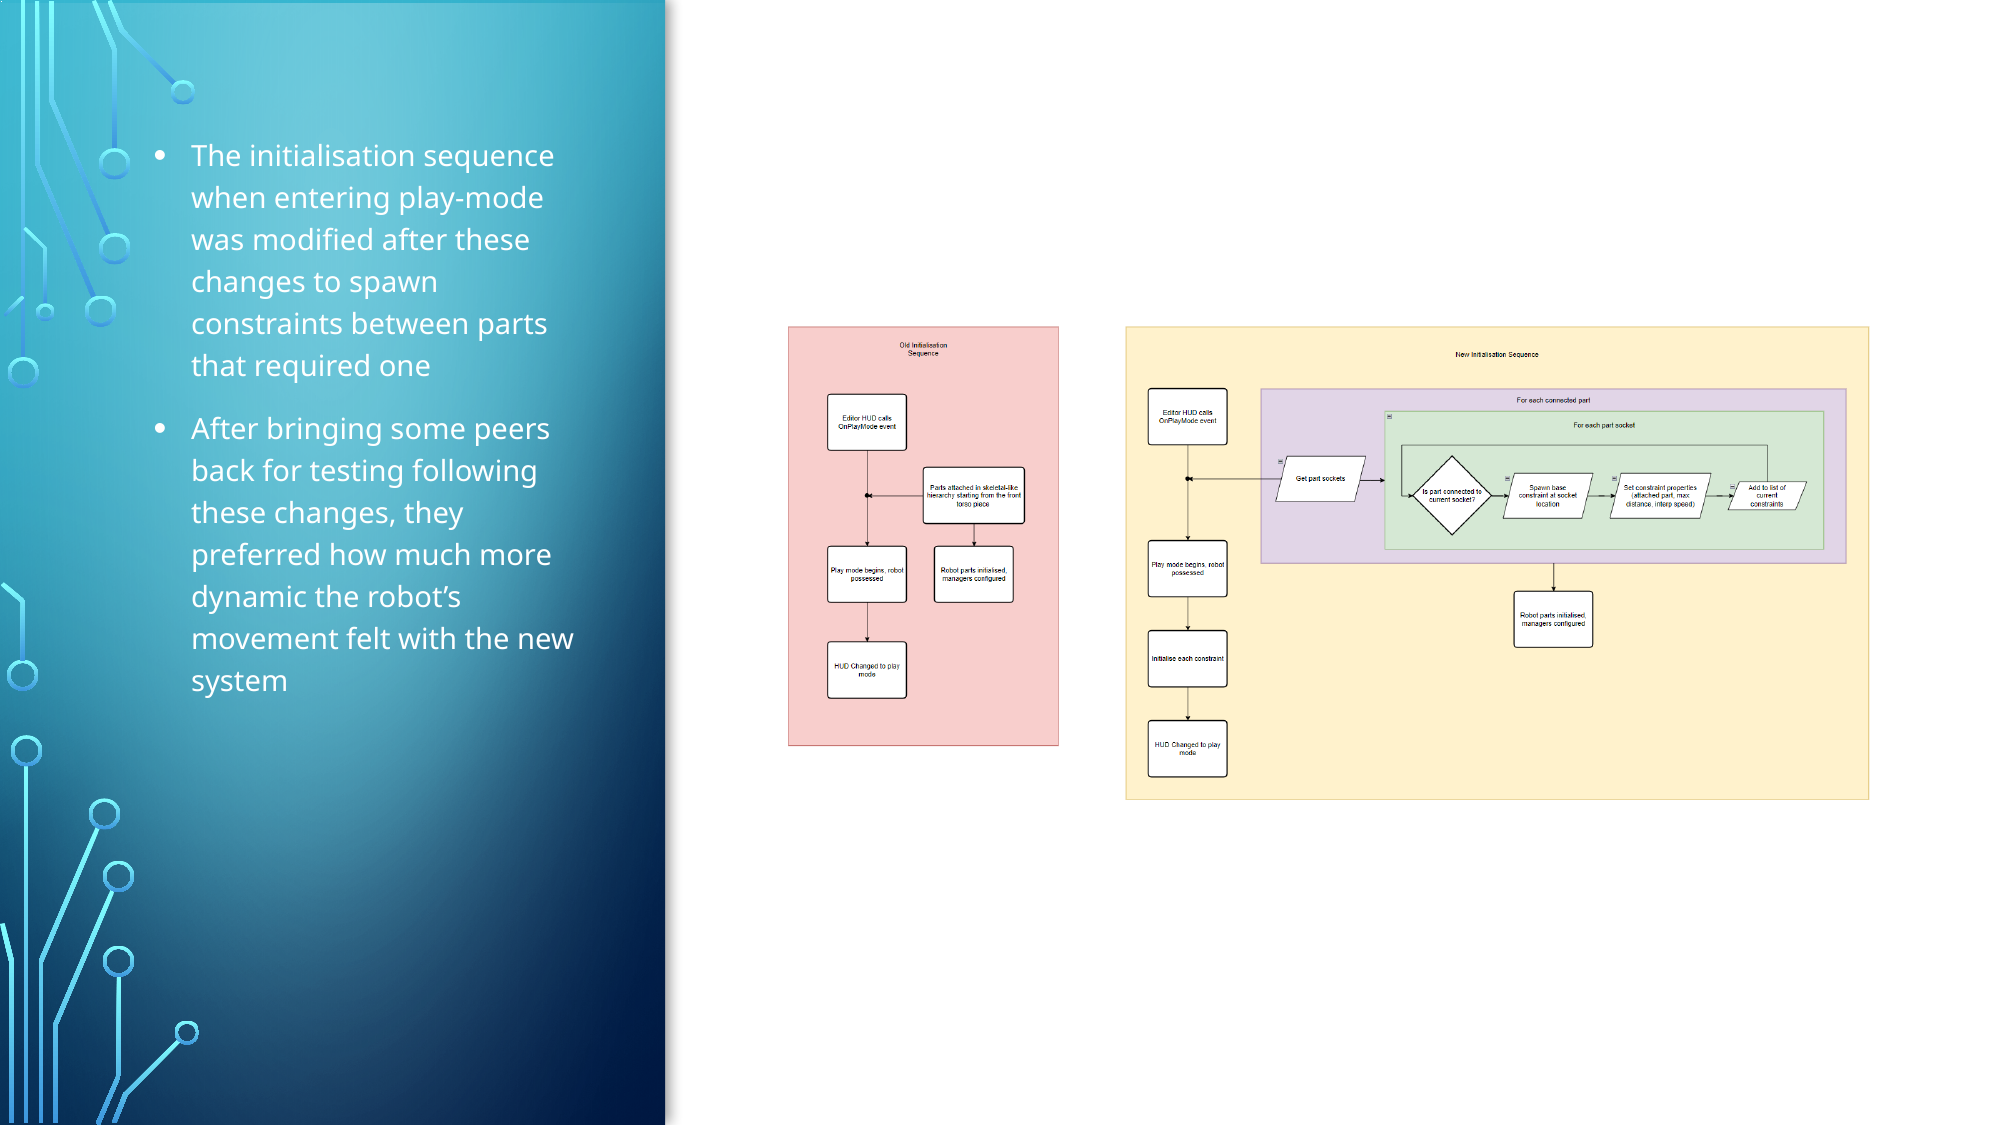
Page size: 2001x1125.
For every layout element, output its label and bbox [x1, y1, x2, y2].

picture [201, 0, 667, 1125]
text_box [0, 0, 201, 1125]
picture [772, 299, 1896, 825]
text_box [678, 0, 2000, 1125]
